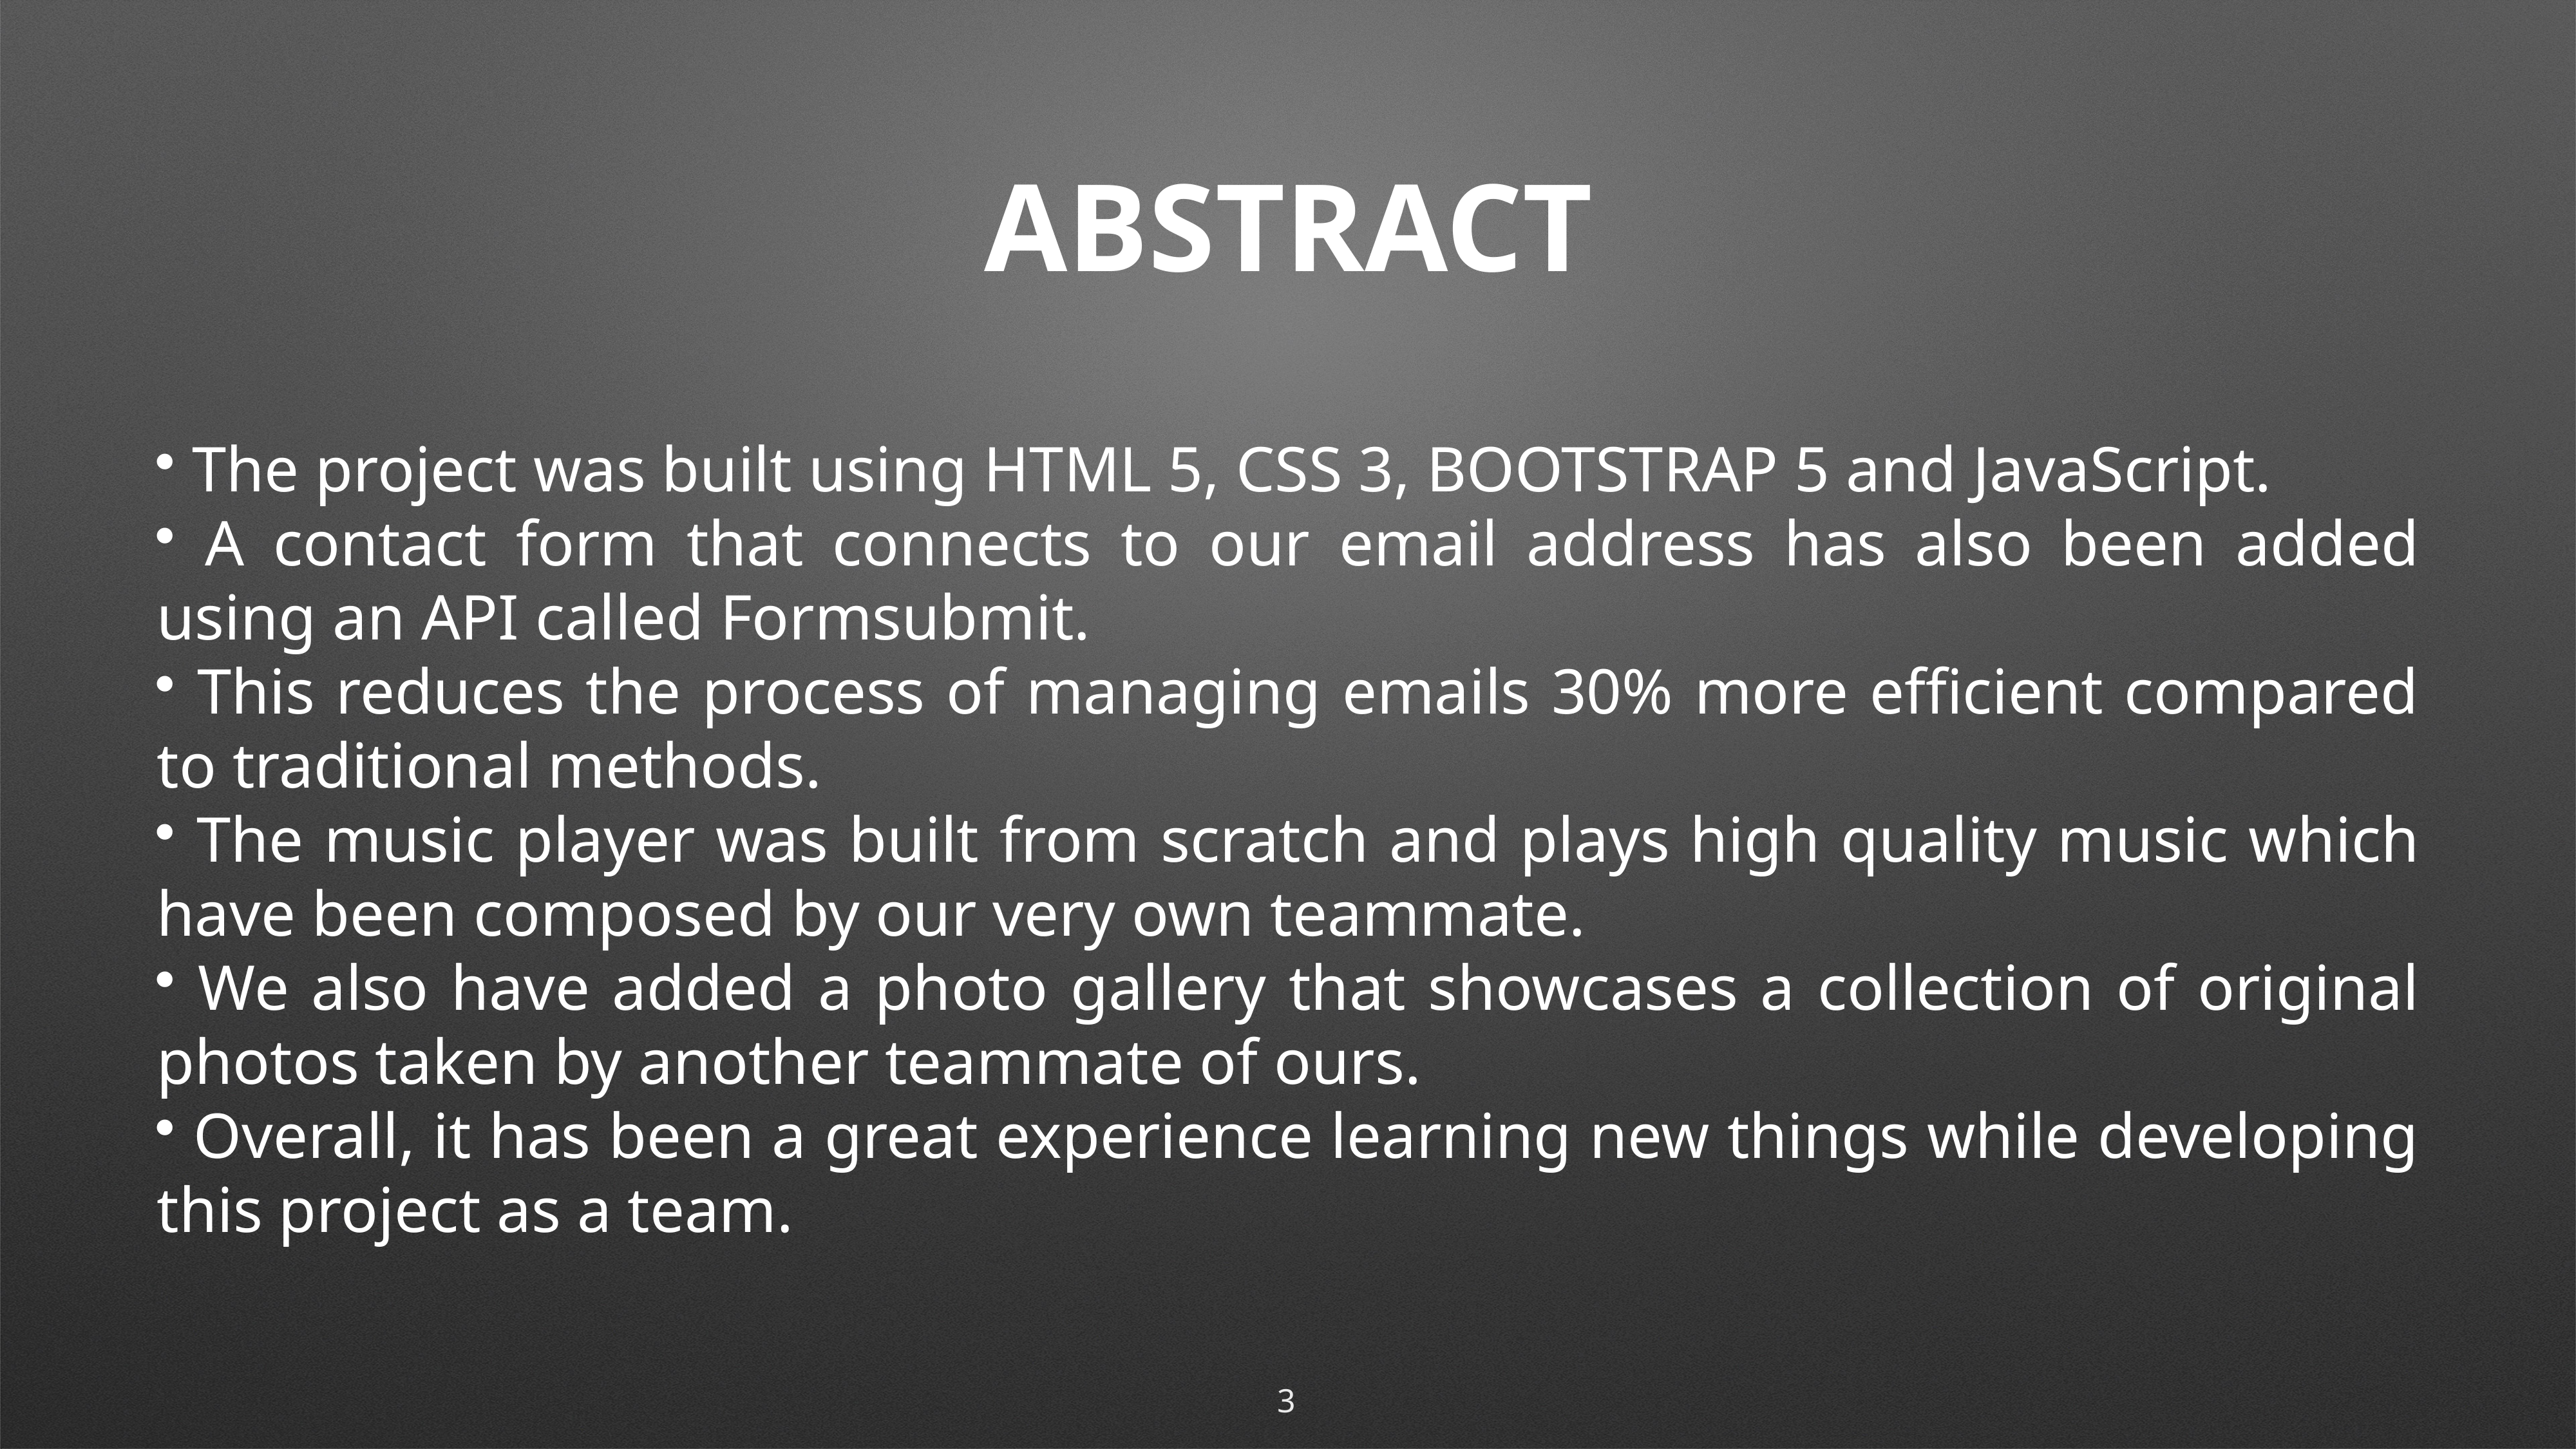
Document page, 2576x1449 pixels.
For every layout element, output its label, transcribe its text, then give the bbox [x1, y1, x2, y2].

list The project was built using HTML 5, CSS 3, BOOTSTRAP 5 and JavaScript. A contact form that connects to our email address has also been added using an API called Formsubmit. This reduces the process of managing emails 30% more efficient compared to traditional methods. The music player was built from scratch and plays high quality music which have been composed by our very own teammate. We also have added a photo gallery that showcases a collection of original photos taken by another teammate of ours. Overall, it has been a great experience learning new things while developing this project as a team. [151, 412, 2427, 1263]
title ABSTRACT [151, 34, 2427, 412]
slide_number 3 [1271, 1378, 1303, 1428]
picture [0, 0, 2576, 1449]
